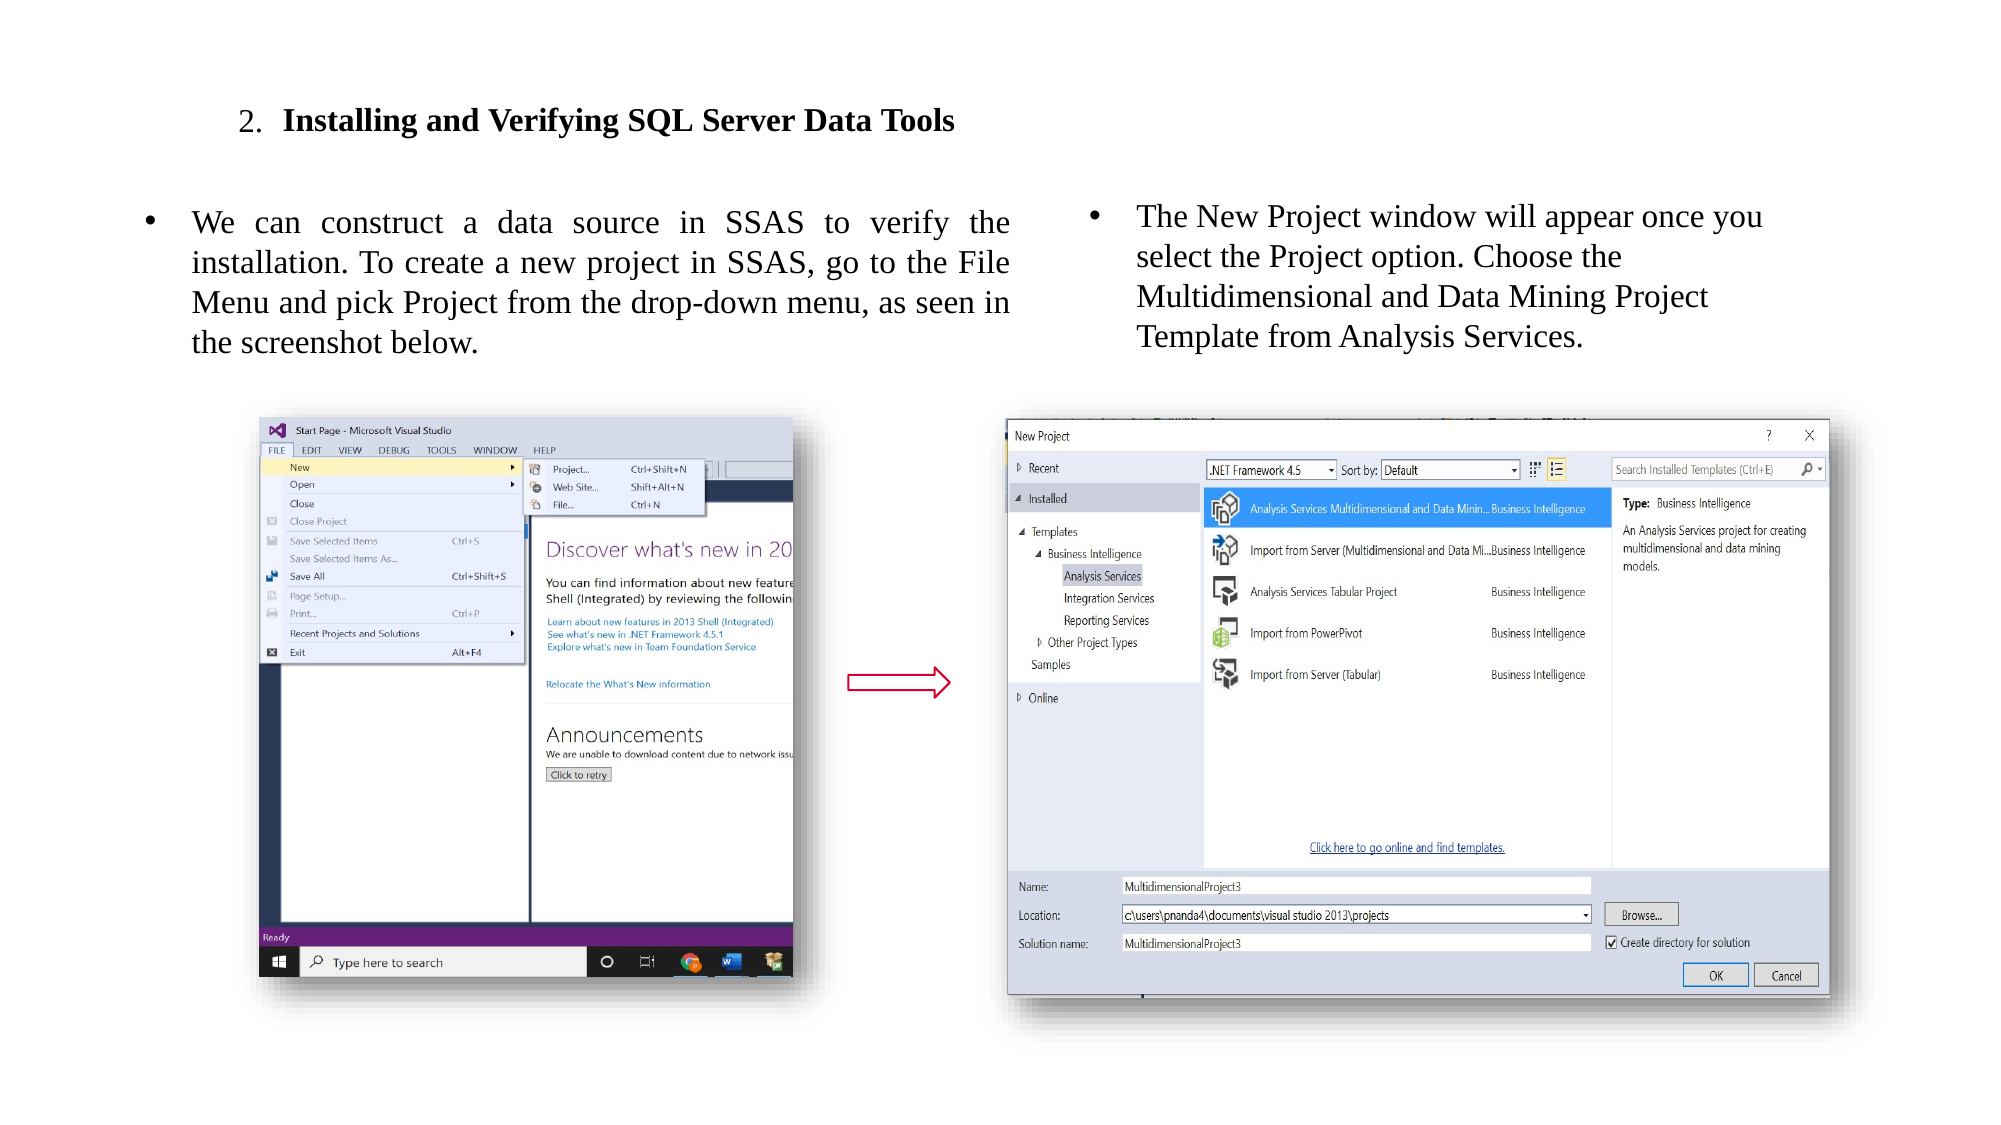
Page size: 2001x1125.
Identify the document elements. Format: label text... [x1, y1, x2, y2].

text_box The New Project window will appear once you select the Project option. Choose the Multidimensional and Data Mining Project Template from Analysis Services. [1087, 192, 1836, 355]
text_box Installing and Verifying SQL Server Data Tools [280, 96, 1856, 139]
text_box 2. [223, 91, 279, 147]
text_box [227, 385, 1892, 1060]
text_box We can construct a data source in SSAS to verify the installation. To create a new project in SSAS, go to the File Menu and pick Project from the drop-down menu, as seen in the screenshot below. [142, 198, 1014, 360]
